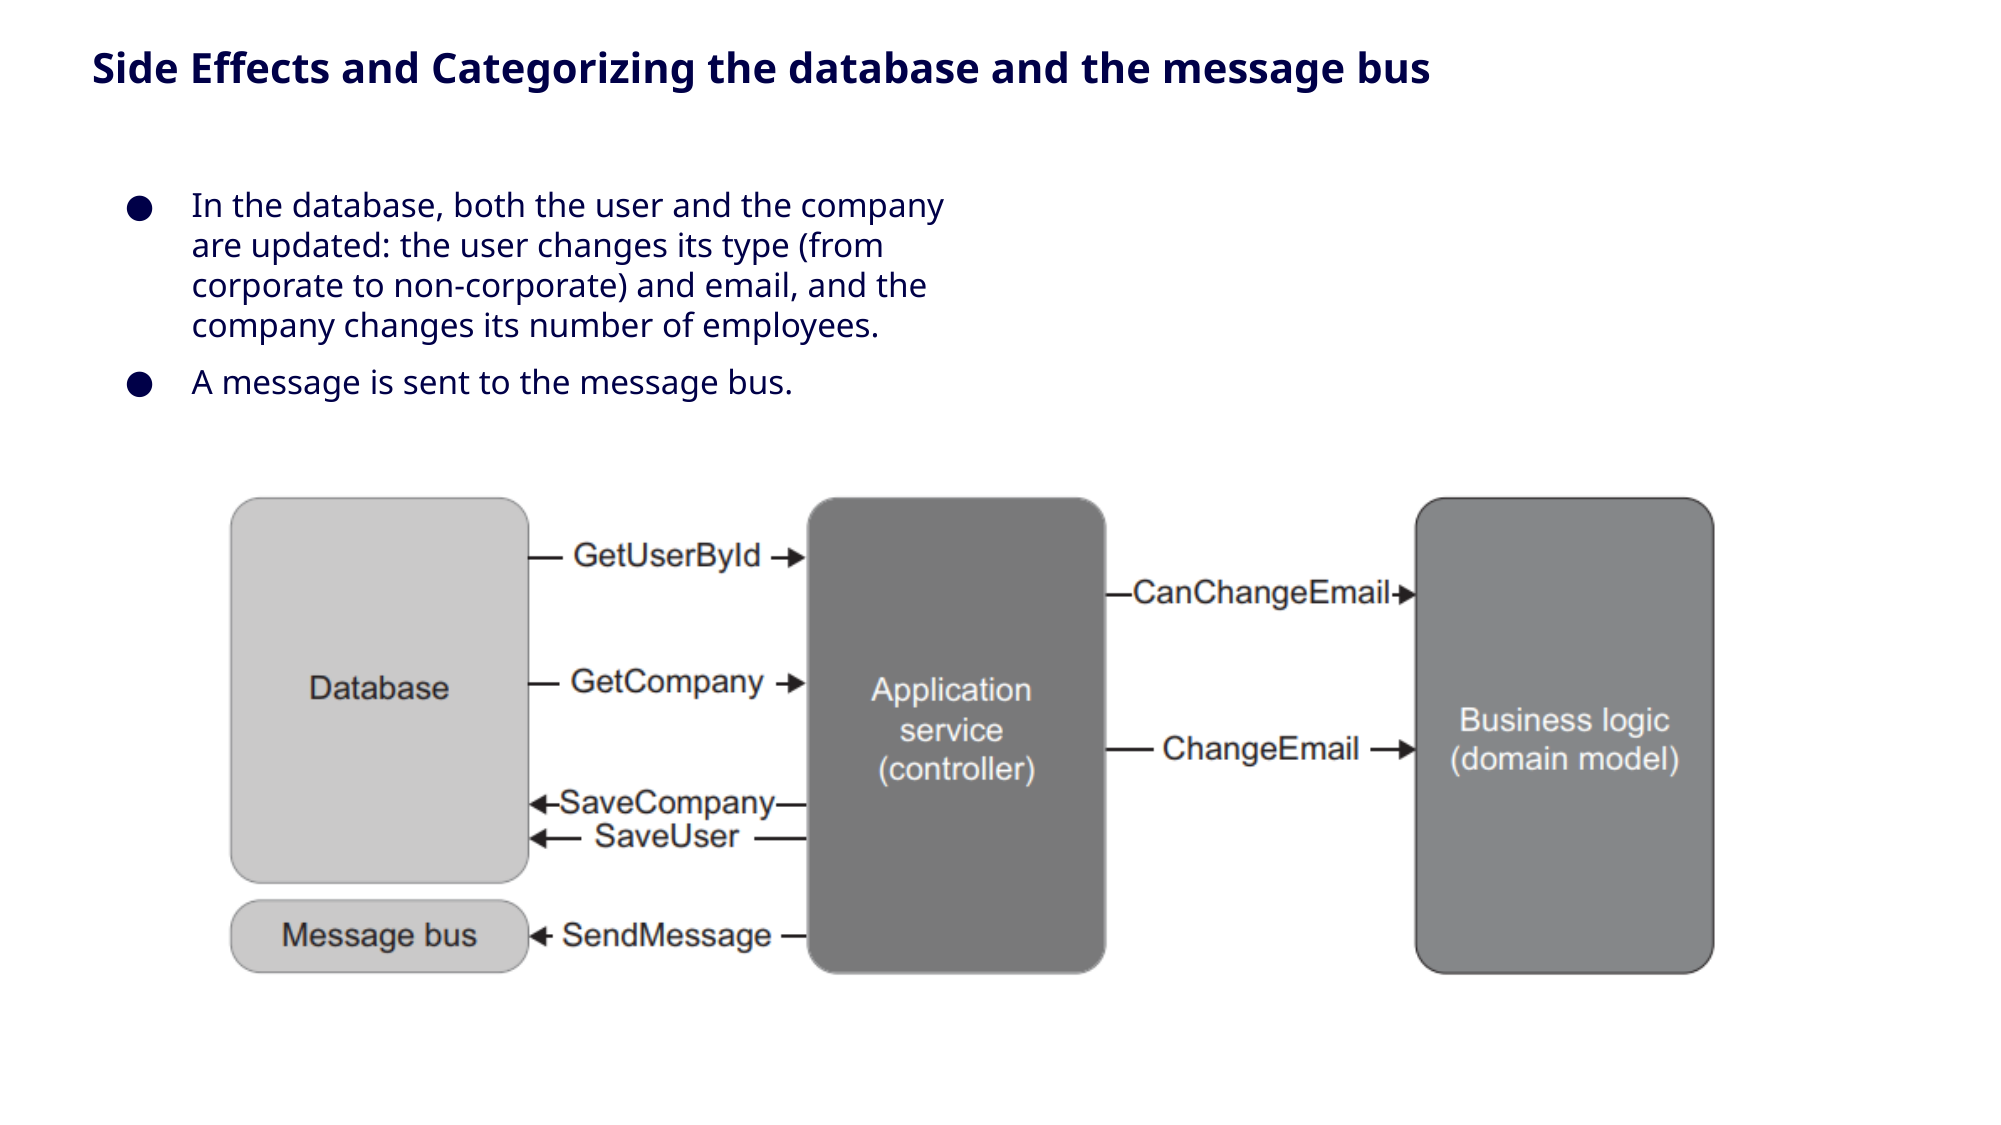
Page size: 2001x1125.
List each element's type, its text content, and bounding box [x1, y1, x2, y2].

list In the database, both the user and the company are updated: the user changes its type (from corporate to non-corporate) and email, and the company changes its number of employees. A message is sent to the message bus. [91, 184, 972, 1007]
picture [162, 412, 1782, 1008]
title Side Effects and Categorizing the database and the message bus [92, 38, 1696, 97]
